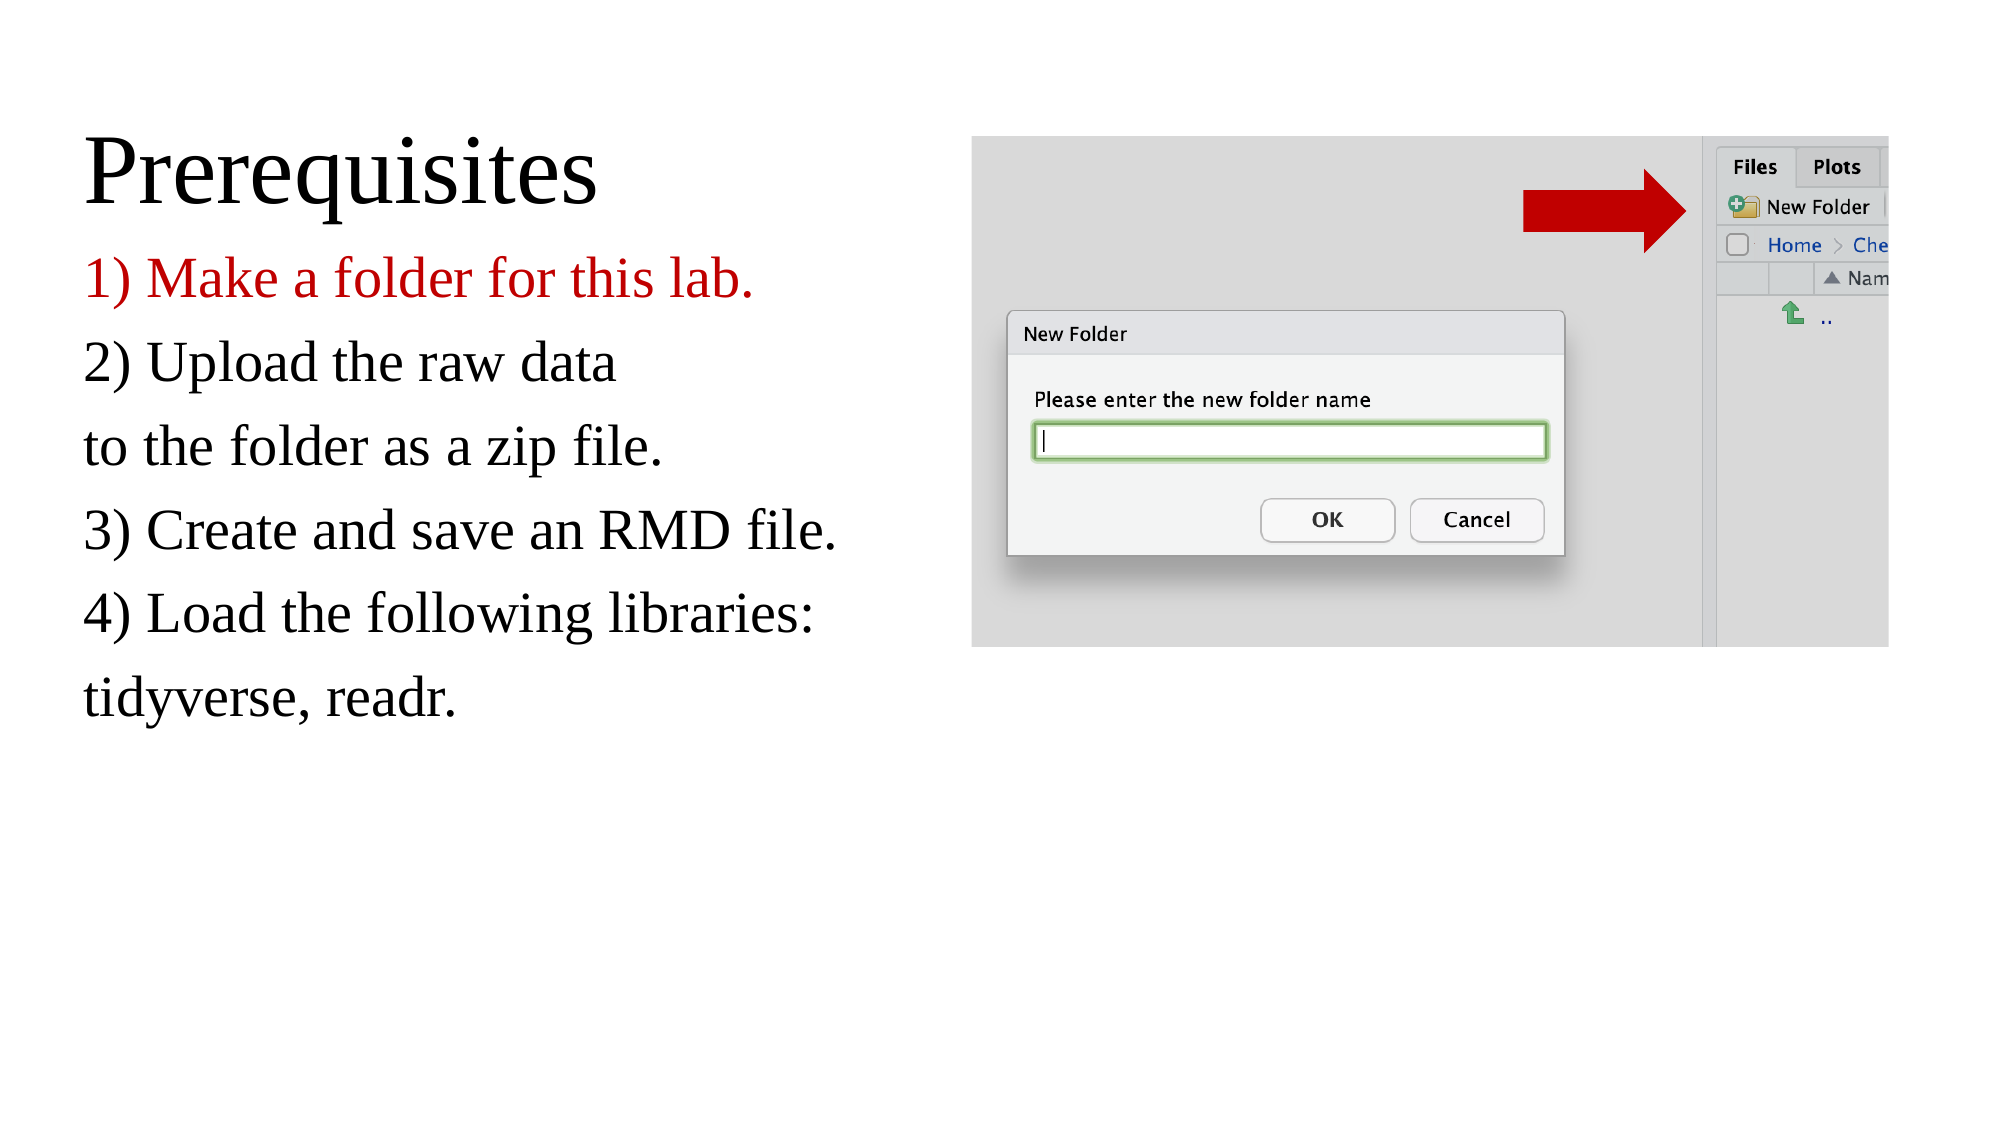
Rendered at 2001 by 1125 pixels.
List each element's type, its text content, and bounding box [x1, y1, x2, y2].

title Prerequisites [68, 62, 1794, 280]
picture [971, 136, 1889, 647]
list 1) Make a folder for this lab. 2) Upload the raw data to the folder as a zip file. 3) Create and save an RMD file. 4) Load the following libraries: tidyverse, readr. [68, 239, 864, 954]
